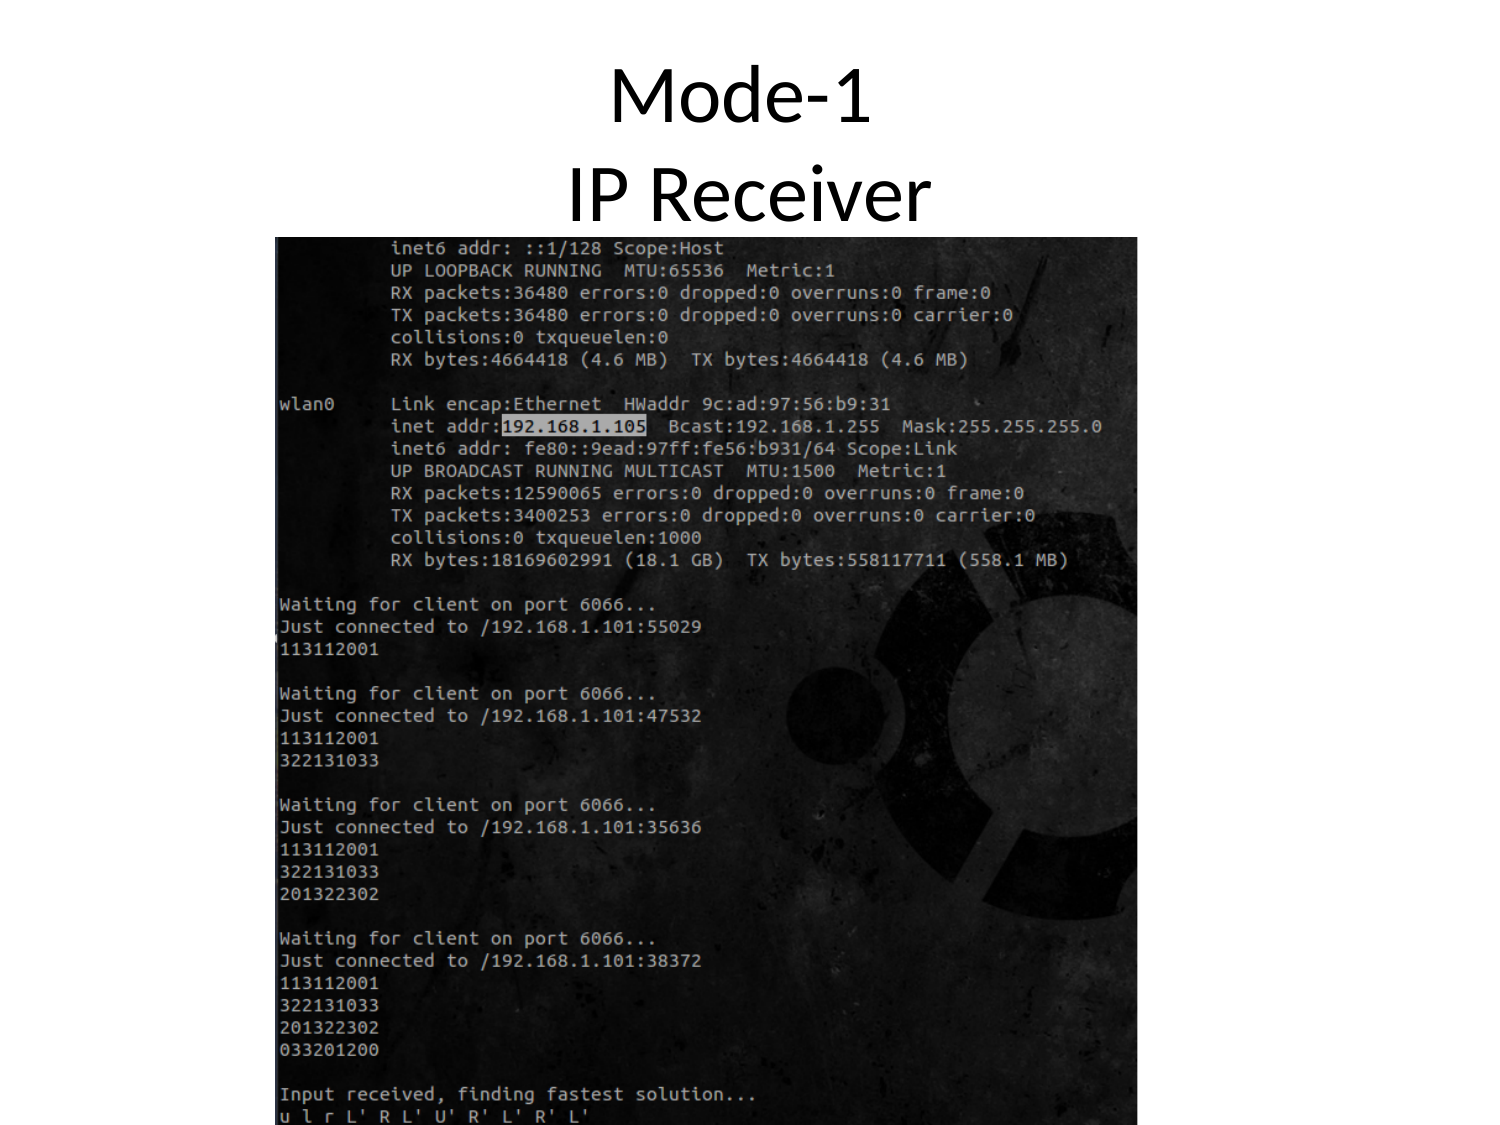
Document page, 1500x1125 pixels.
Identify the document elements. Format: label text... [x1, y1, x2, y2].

title Mode-1 IP Receiver [75, 45, 1425, 233]
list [274, 237, 1138, 1125]
